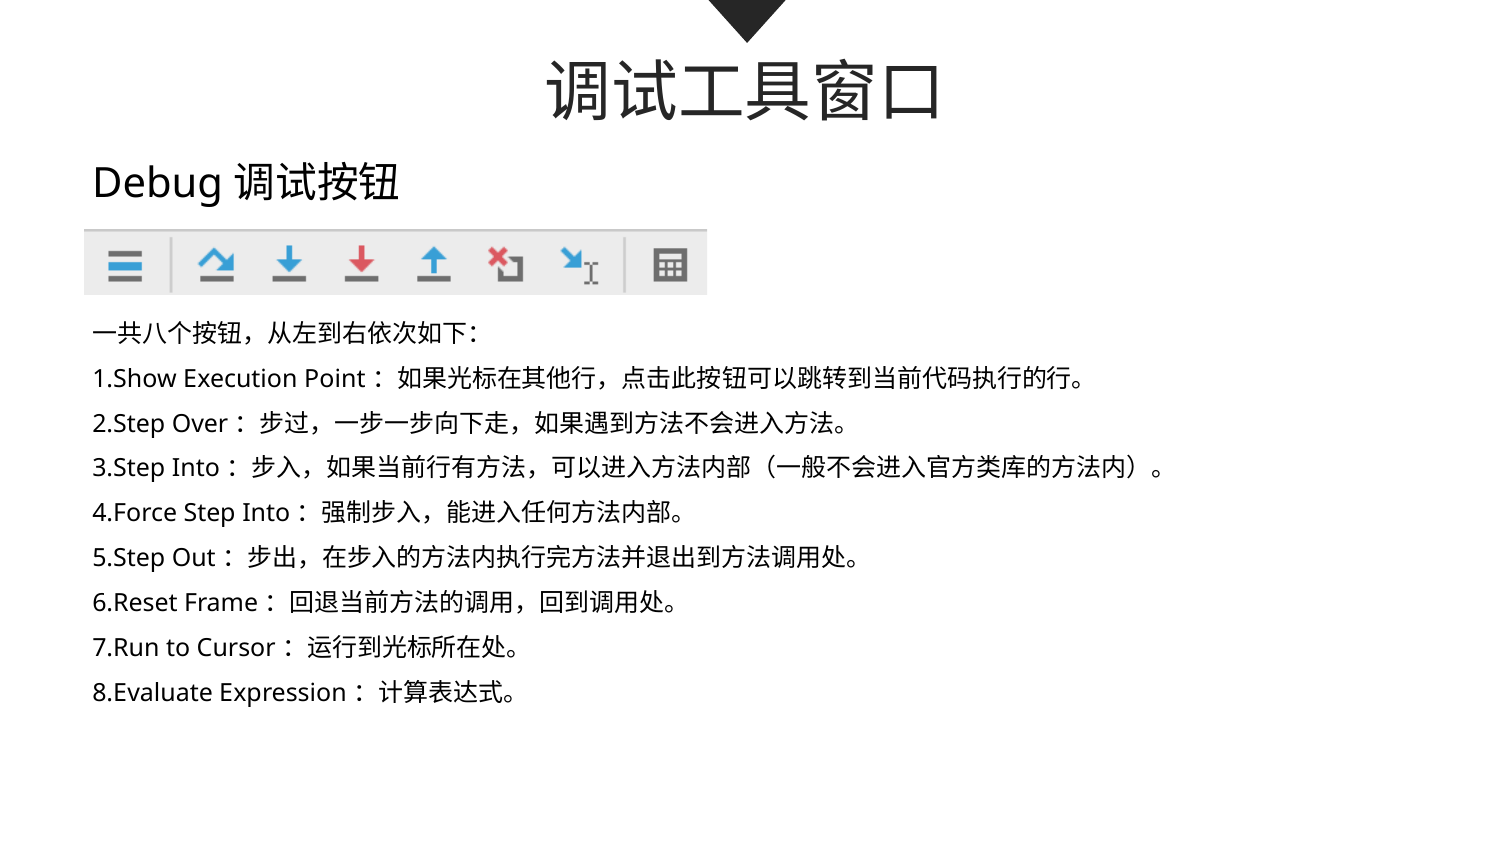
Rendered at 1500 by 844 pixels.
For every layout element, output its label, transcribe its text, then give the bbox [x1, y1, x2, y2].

text_box 调试工具窗口 [393, 41, 1097, 137]
text_box Debug调试按钮 [77, 148, 742, 214]
text_box [707, 0, 788, 45]
text_box 一共八个按钮，从左到右依次如下： 1.Show Execution Point：如果光标在其他行，点击此按钮可以跳转到当前代码执行的行。 2.Step Over：步过，一步一步向下走，如果遇到方法不会进入方法。 3.Step Into：步入，如果当前行有方法，可以进入方法内部（一般不会进入官方类库的方法内）。 4.Force Step Into：强制步入，能进入任何方法内部。 5.Step Out：步出，在步入的方法内执行完方法并退出到方法调用处。 6.Reset Frame：回退当前方法的调用，回到调用处。 7.Run to Cursor：运行到光标所在处。 8.Evaluate Expression：计算表达式。 [77, 294, 1186, 714]
picture [84, 229, 708, 295]
